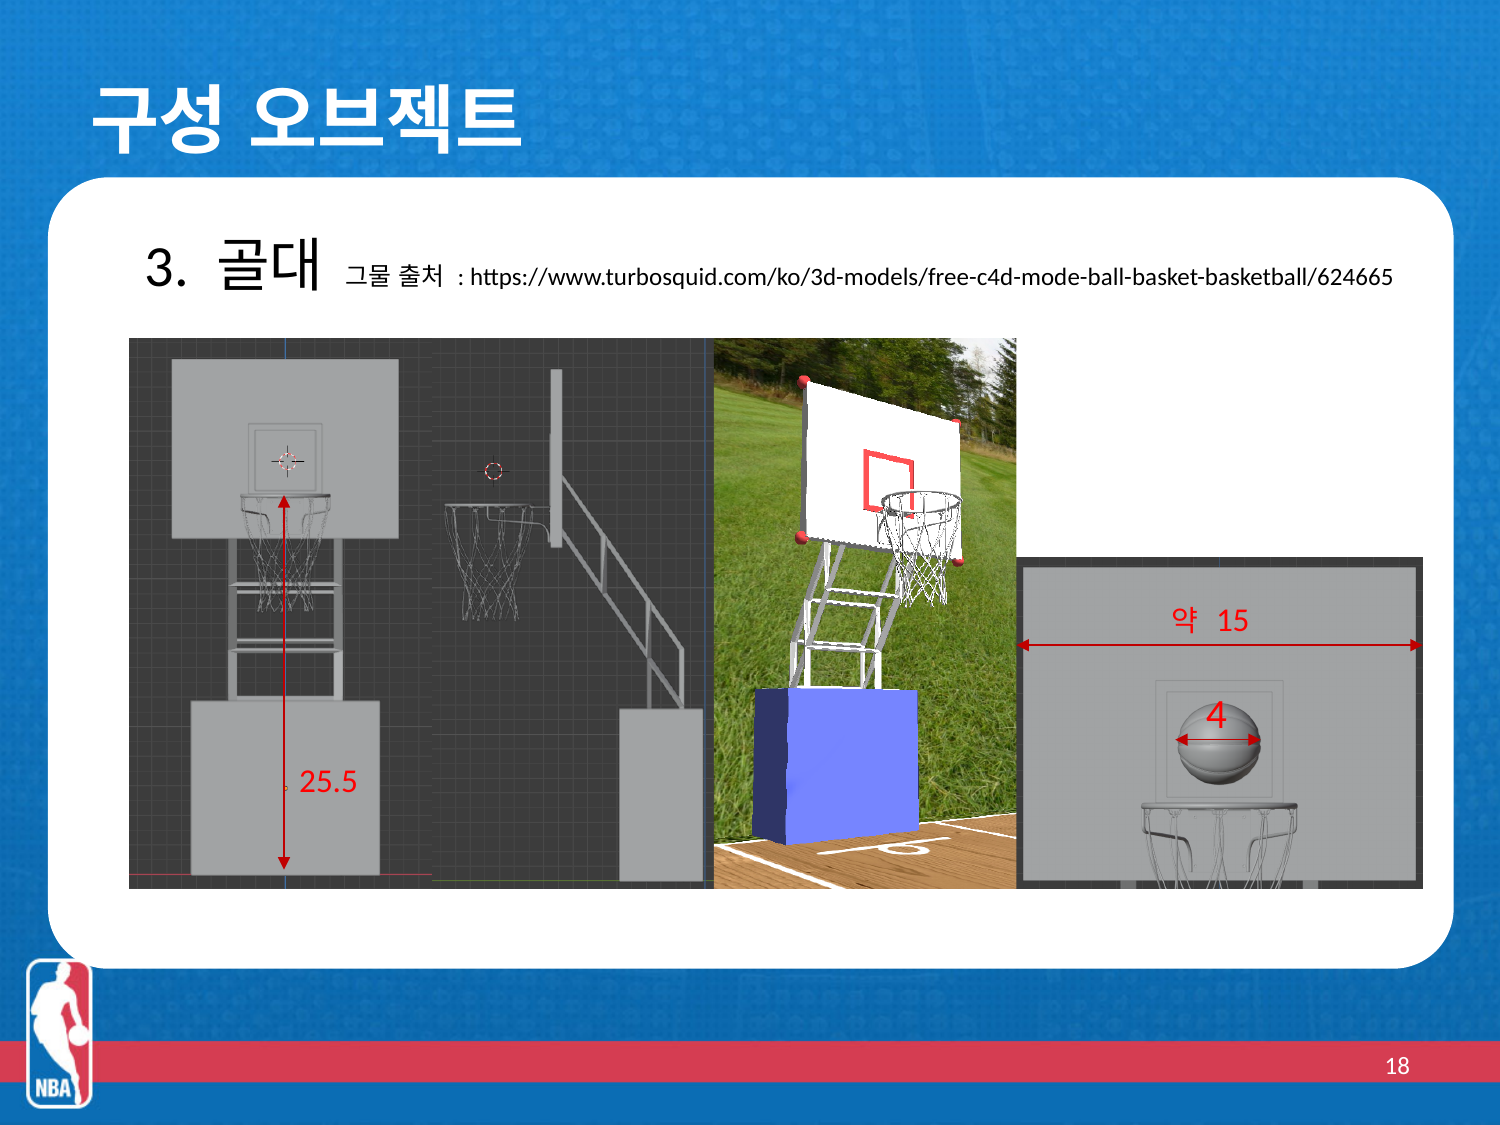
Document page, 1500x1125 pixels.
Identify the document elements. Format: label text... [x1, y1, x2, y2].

slide_number 18 [1074, 1035, 1425, 1095]
picture [0, 0, 1500, 1125]
text_box 그물 출처 : https://www.turbosquid.com/ko/3d-models/free-c4d-mode-ball-basket-basketball/624665 [331, 252, 1464, 298]
text_box [45, 183, 1456, 971]
title 구성 오브젝트 [75, 24, 1425, 212]
text_box 3. 골대 [129, 220, 408, 306]
